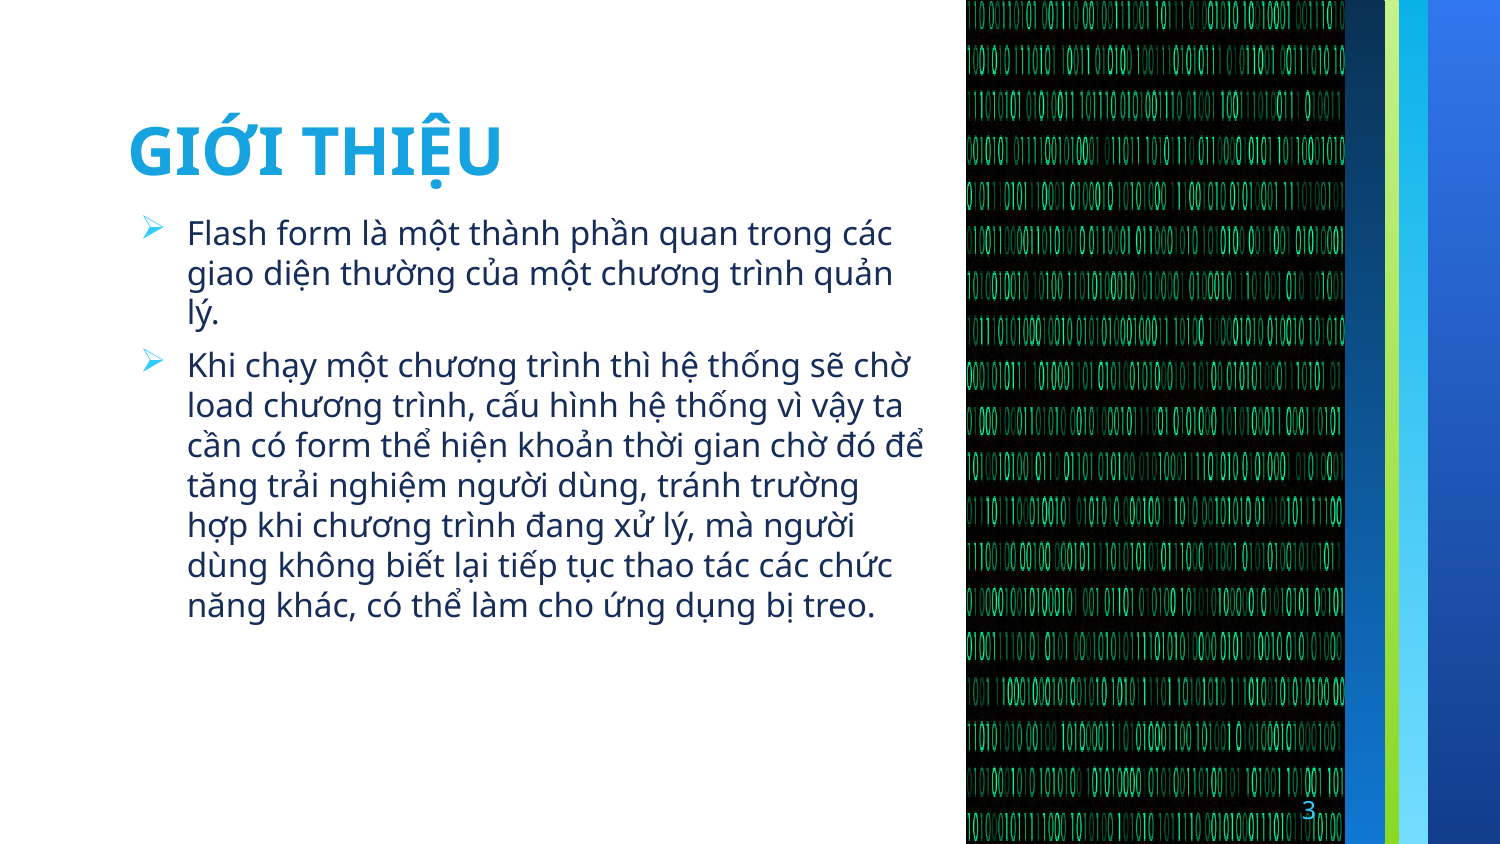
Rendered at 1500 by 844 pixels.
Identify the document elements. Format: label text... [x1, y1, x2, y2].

picture [965, 0, 1346, 844]
title GIỚI THIỆU [112, 84, 934, 204]
list Flash form là một thành phần quan trong các giao diện thường của một chương trình quản lý. Khi chạy một chương trình thì hệ thống sẽ chờ load chương trình, cấu hình hệ thống vì vậy ta cần có form thể hiện khoản thời gian chờ đó để tăng trải nghiệm người dùng, tránh trường hợp khi chương trình đang xử lý, mà người dùng không biết lại tiếp tục thao tác các chức năng khác, có thể làm cho ứng dụng bị treo. [125, 196, 946, 610]
